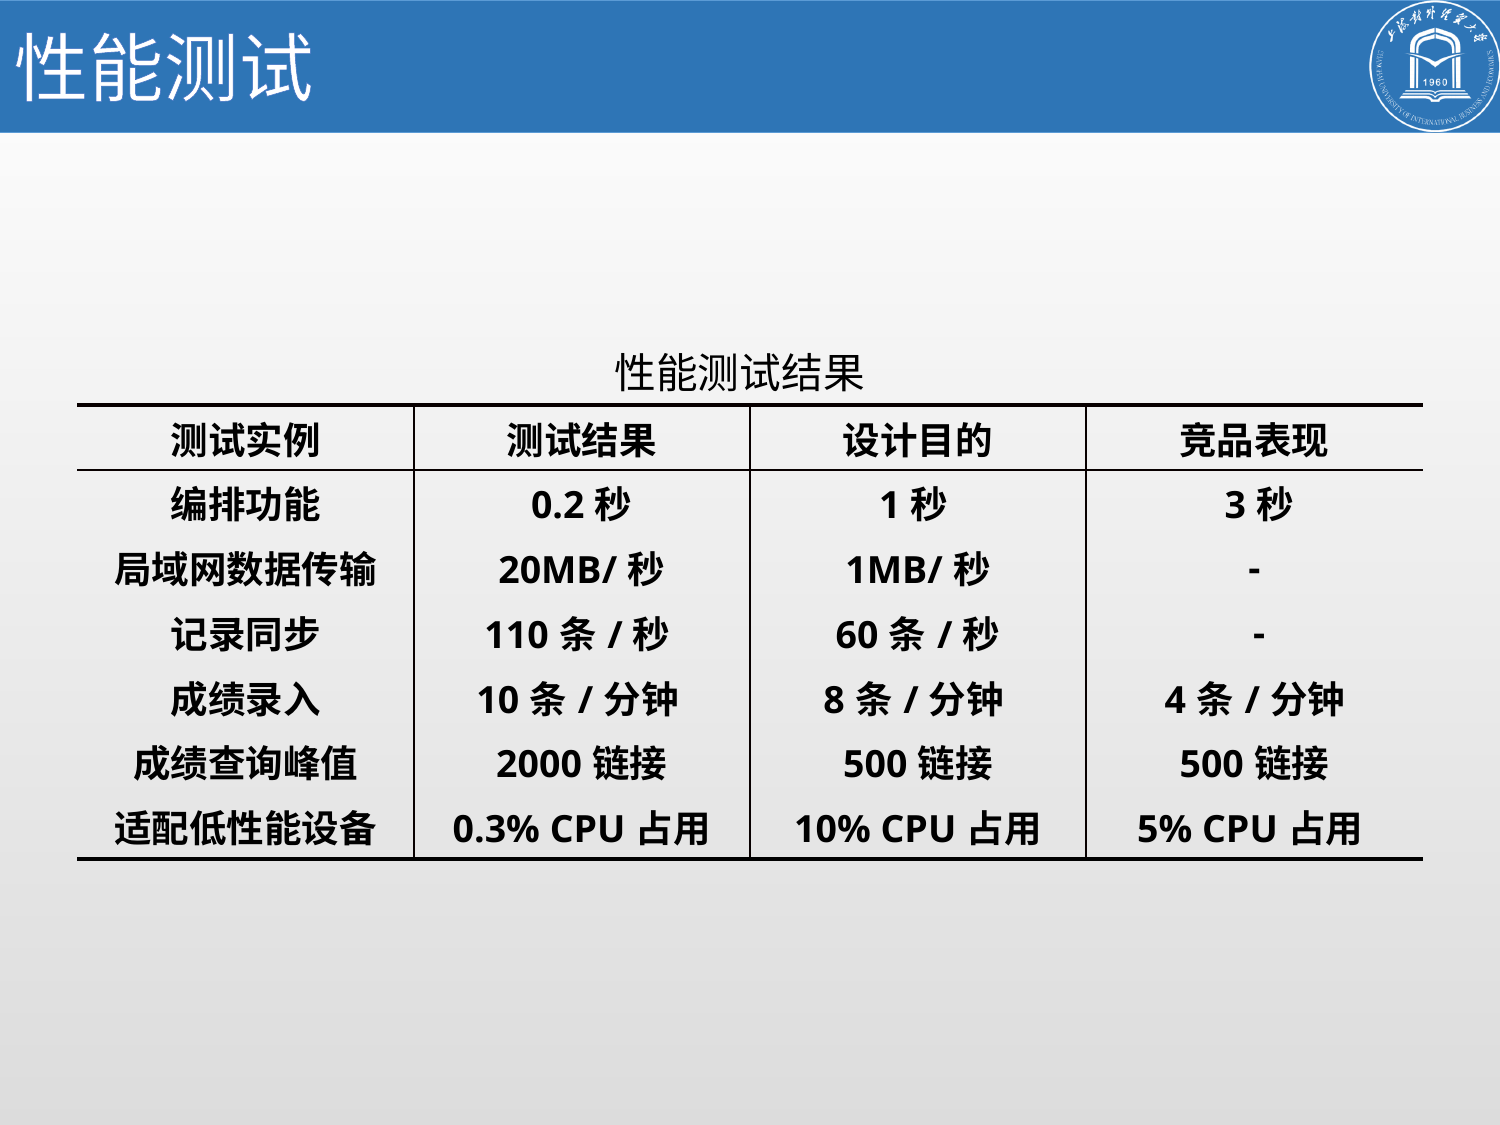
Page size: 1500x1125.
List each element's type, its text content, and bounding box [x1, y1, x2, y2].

table_cell 110条/秒 [415, 600, 749, 664]
table_header 测试结果 [415, 407, 749, 469]
table_cell 20MB/秒 [415, 535, 749, 600]
table_cell 2000链接 [415, 729, 749, 794]
table_cell 成绩录入 [77, 664, 413, 729]
table_cell - [1087, 600, 1423, 664]
text_box 性能测试 [0, 13, 1279, 118]
table_cell 0.3% CPU占用 [415, 794, 749, 857]
table_cell 编排功能 [77, 471, 413, 535]
table_cell 1MB/秒 [751, 535, 1085, 600]
table_cell 500链接 [1087, 729, 1423, 794]
table_header 设计目的 [751, 407, 1085, 469]
table_header 测试实例 [77, 407, 413, 469]
text_box [0, 0, 1368, 133]
table_cell 500链接 [751, 729, 1085, 794]
table_cell 10% CPU占用 [751, 794, 1085, 857]
table_cell 0.2秒 [415, 471, 749, 535]
table_cell 4条/分钟 [1087, 664, 1423, 729]
table_cell 记录同步 [77, 600, 413, 664]
picture [1368, 0, 1500, 133]
text_box 性能测试结果 [0, 339, 1491, 405]
table_header 竞品表现 [1087, 407, 1423, 469]
table_cell 3秒 [1087, 471, 1423, 535]
table_cell 60条/秒 [751, 600, 1085, 664]
table_cell 10条/分钟 [415, 664, 749, 729]
table_cell 适配低性能设备 [77, 794, 413, 857]
table_cell 5% CPU占用 [1087, 794, 1423, 857]
table_cell 1秒 [751, 471, 1085, 535]
table_cell 成绩查询峰值 [77, 729, 413, 794]
table_cell 局域网数据传输 [77, 535, 413, 600]
table_cell - [1087, 535, 1423, 600]
table_cell 8条/分钟 [751, 664, 1085, 729]
